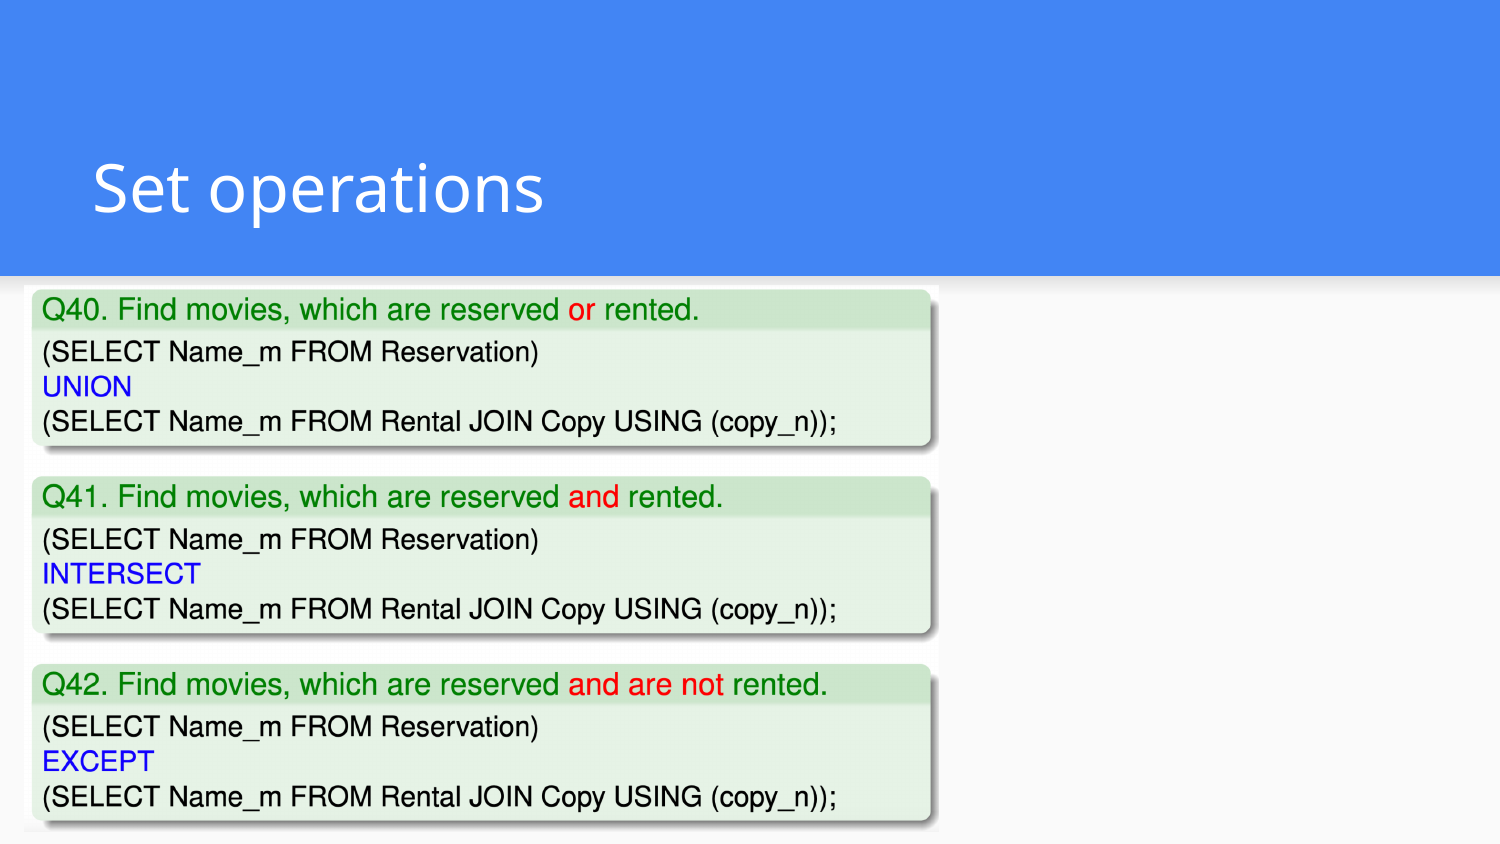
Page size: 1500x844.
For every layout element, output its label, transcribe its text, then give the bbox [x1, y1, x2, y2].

picture [24, 284, 939, 833]
title Set operations [77, 121, 1427, 248]
